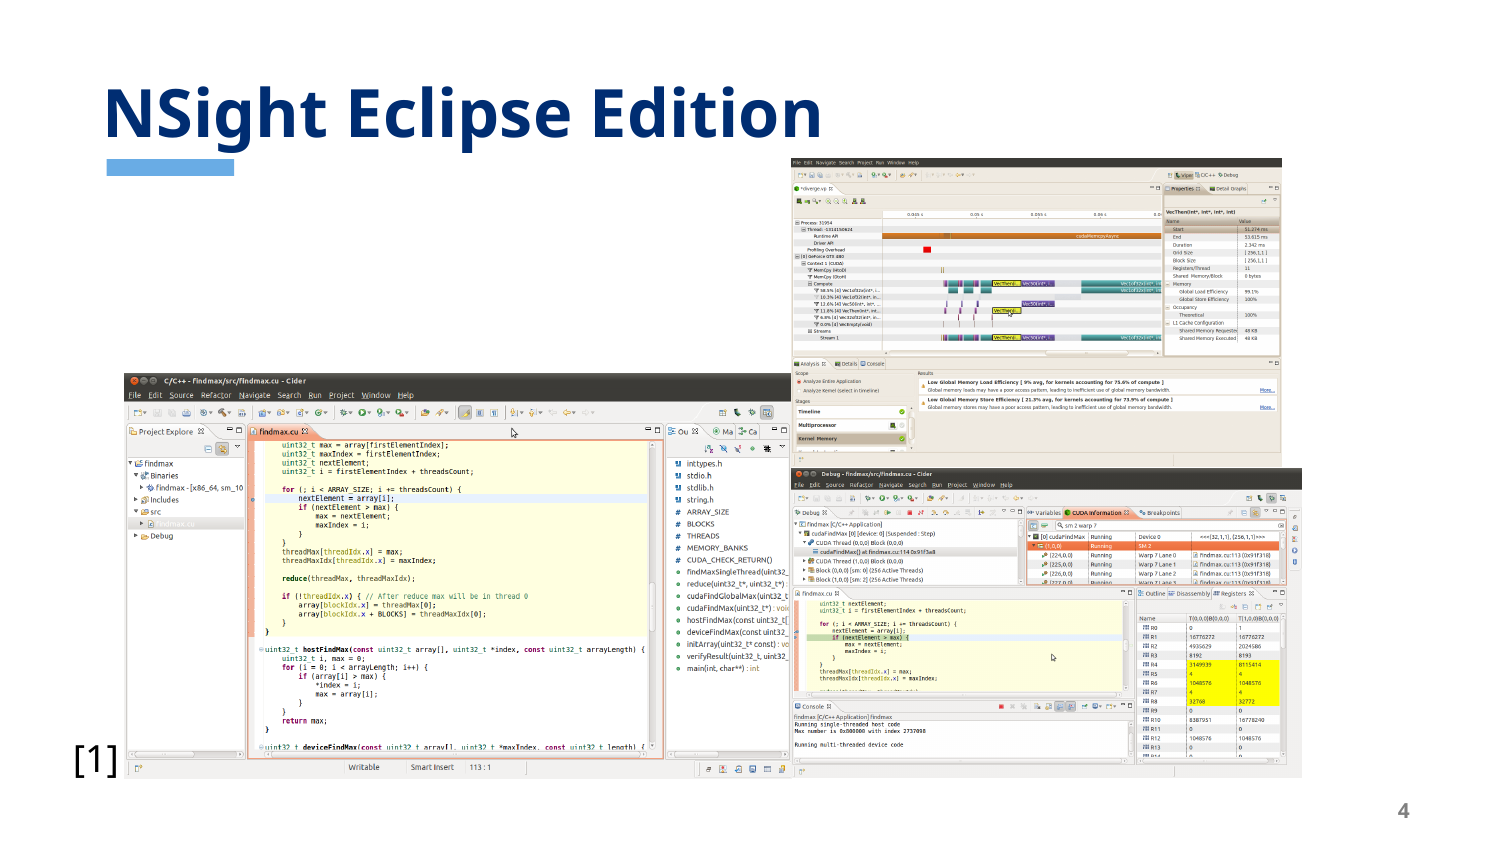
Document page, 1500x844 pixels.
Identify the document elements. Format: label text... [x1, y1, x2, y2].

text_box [124, 158, 1302, 779]
text_box [1] [58, 727, 139, 788]
title NSight Eclipse Edition [87, 74, 1414, 159]
